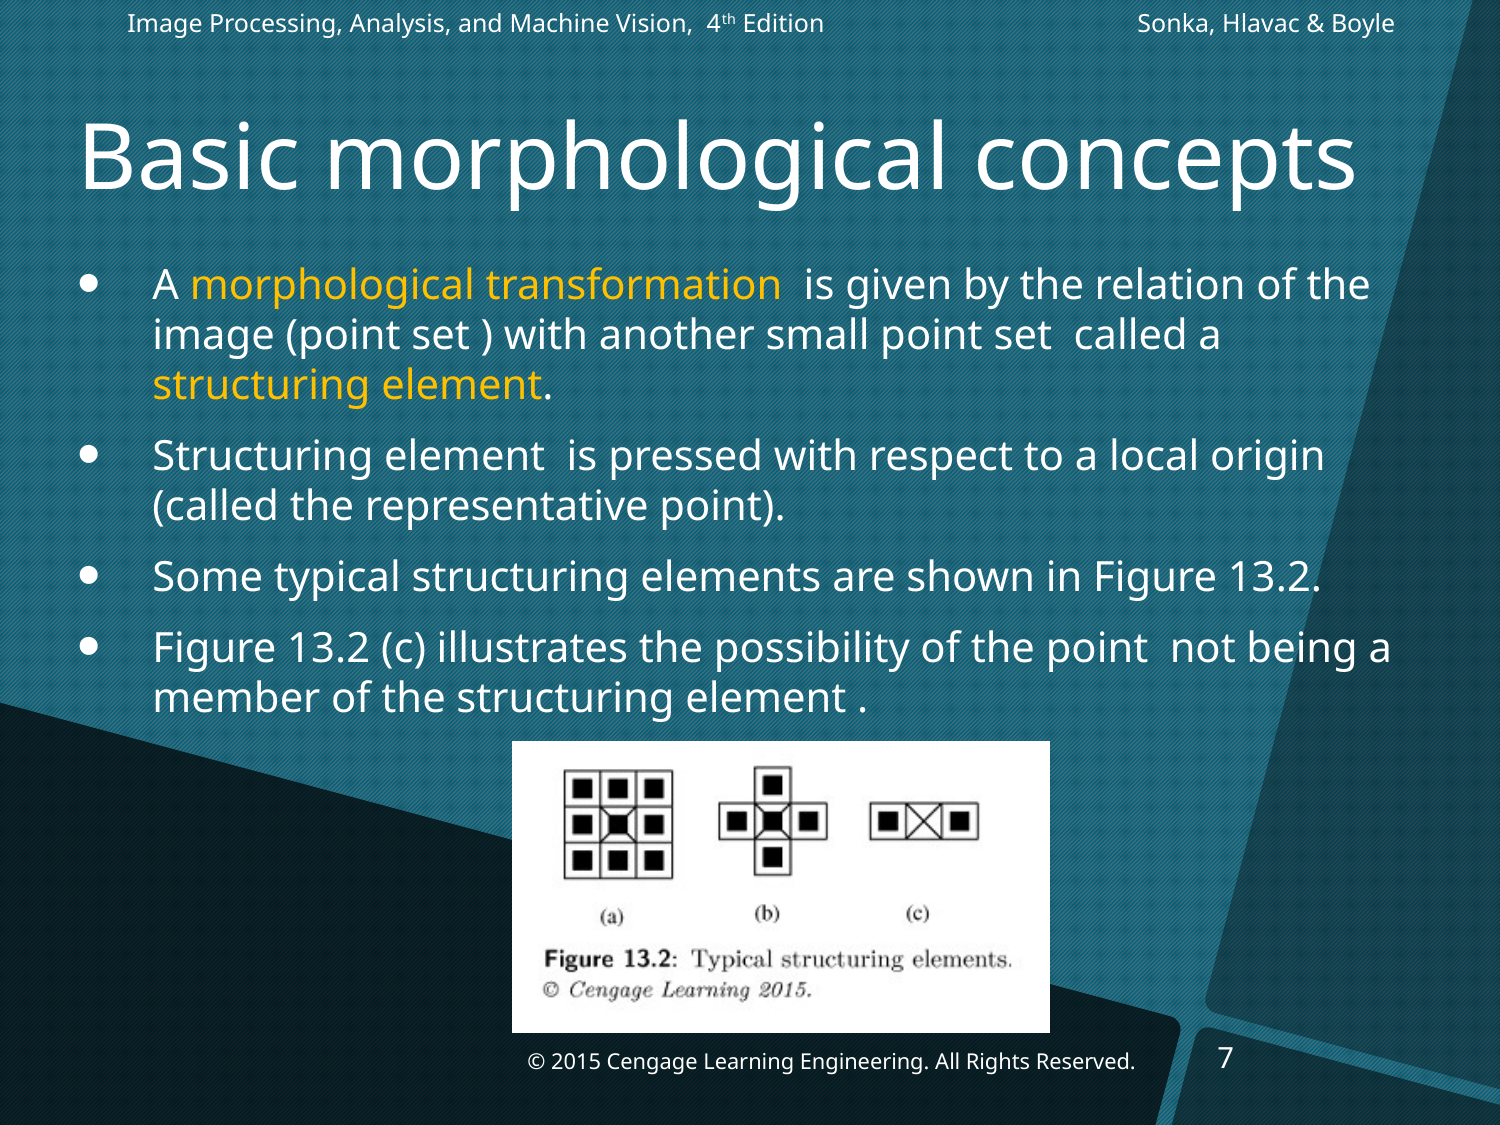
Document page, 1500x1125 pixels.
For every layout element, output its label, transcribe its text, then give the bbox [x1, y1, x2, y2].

text_box Image Processing, Analysis, and Machine Vision, 4th Edition Sonka, Hlavac & Boyle [112, 0, 1413, 45]
picture [511, 741, 1051, 1033]
title Basic morphological concepts [62, 82, 1463, 225]
footer © 2015 Cengage Learning Engineering. All Rights Reserved. [512, 1032, 1163, 1093]
slide_number 7 [1202, 1024, 1463, 1094]
